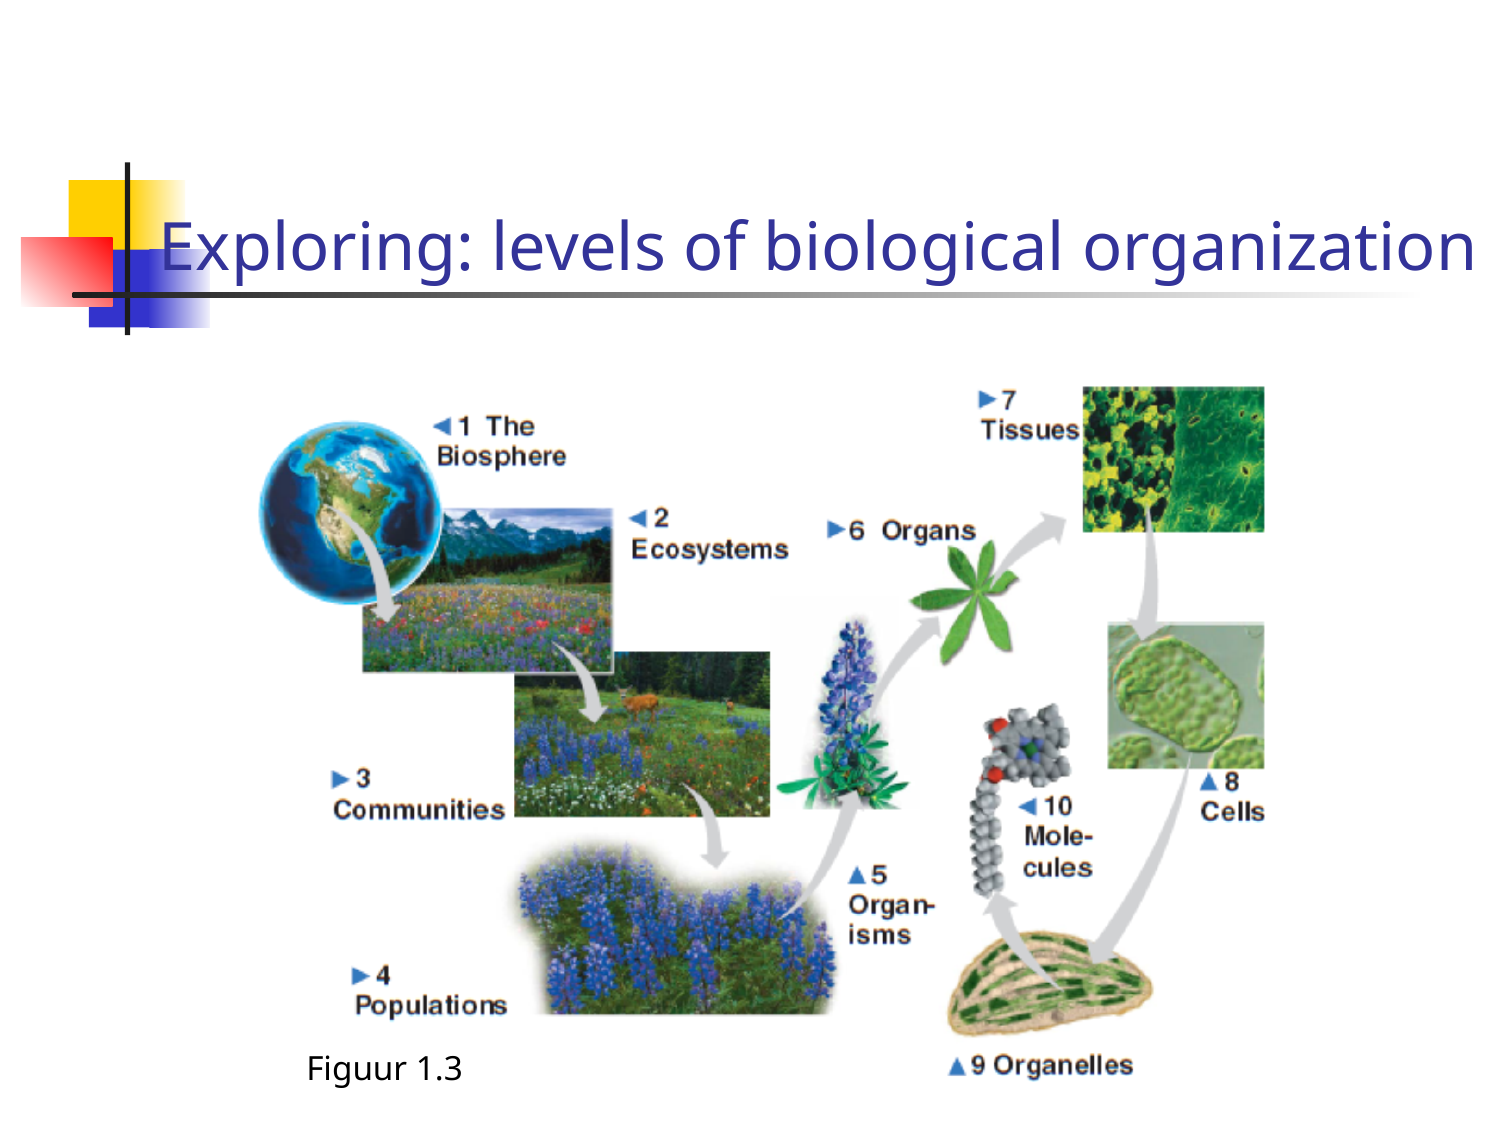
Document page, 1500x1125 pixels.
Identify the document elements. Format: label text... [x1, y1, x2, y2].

text_box Figuur 1.3 [291, 1039, 402, 1095]
text_box Exploring: levels of biological organization [143, 196, 1495, 291]
picture [408, 218, 1128, 1125]
